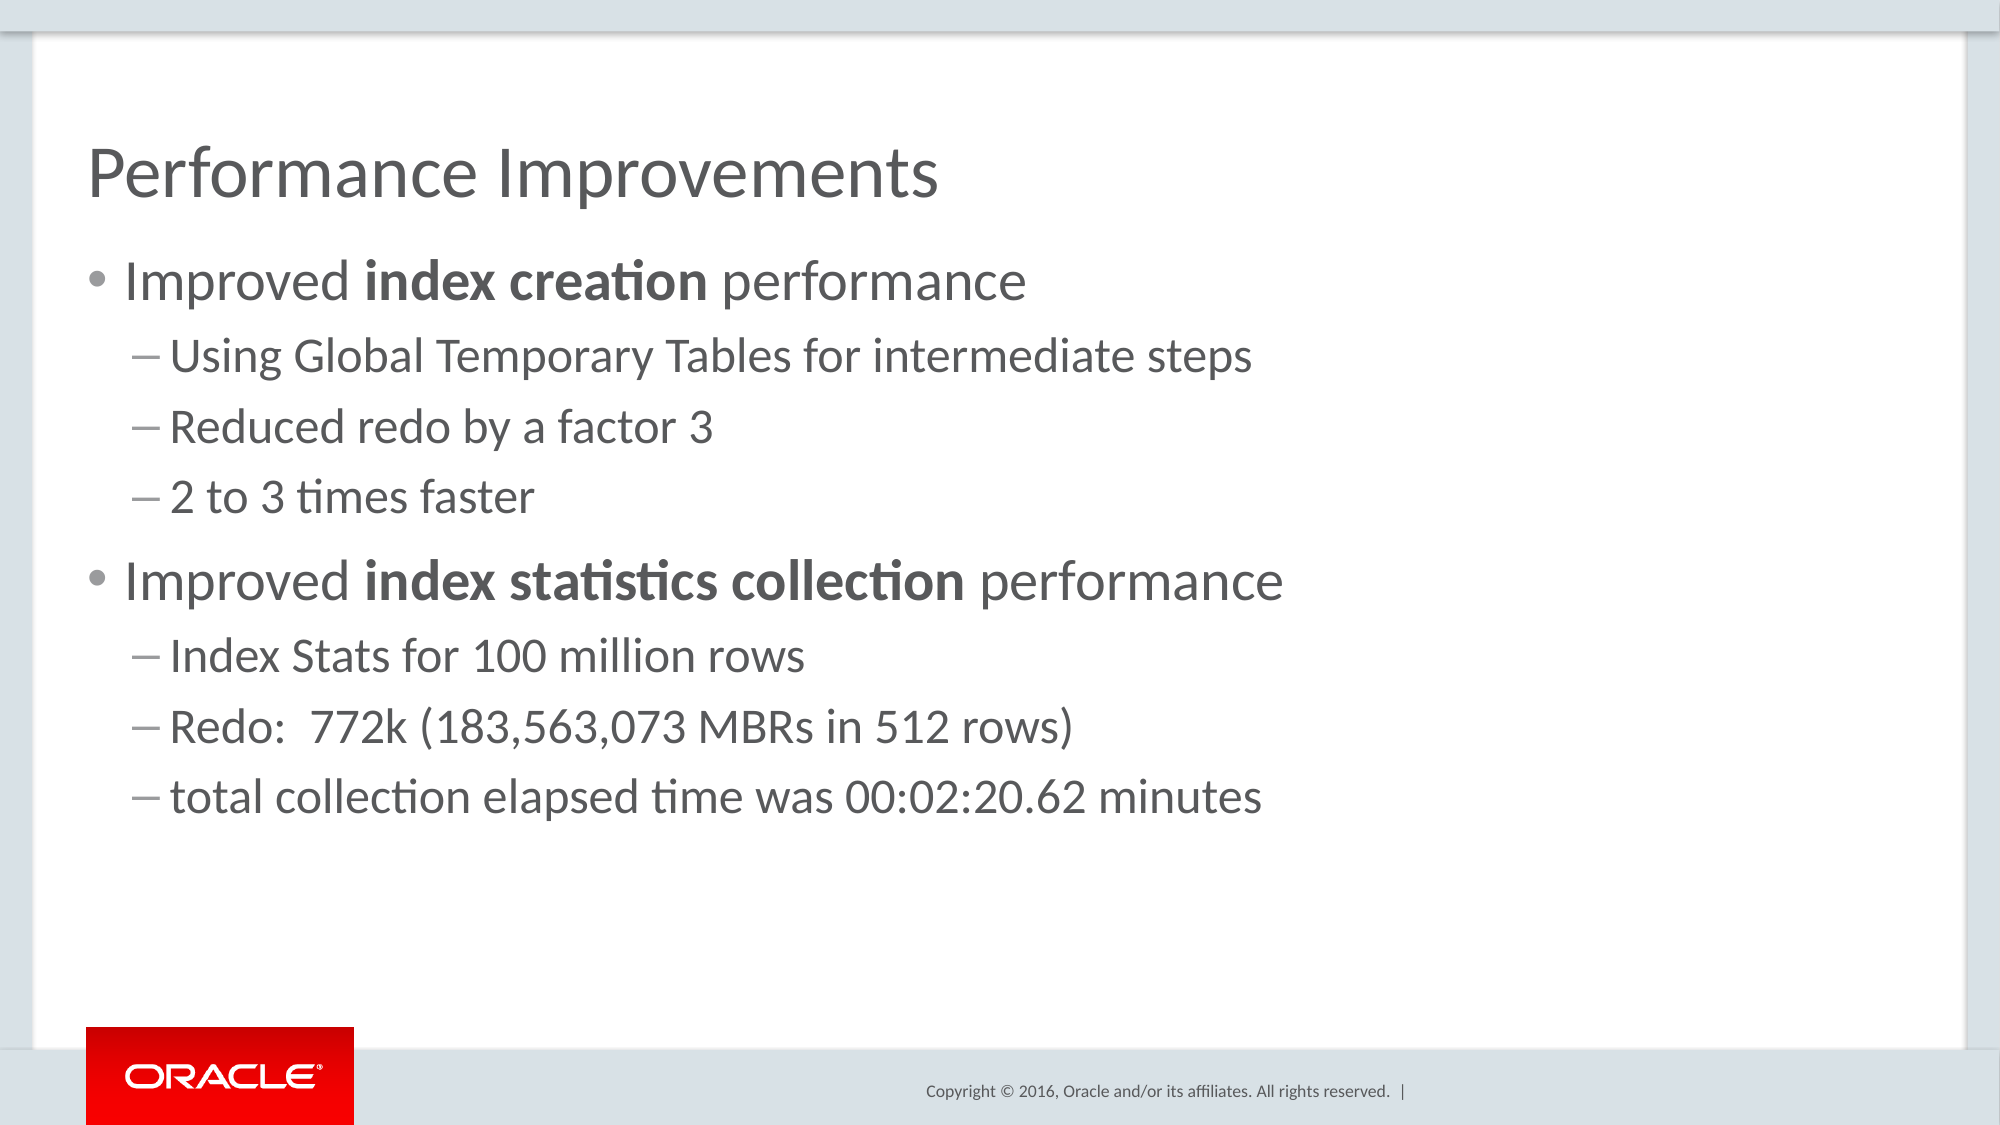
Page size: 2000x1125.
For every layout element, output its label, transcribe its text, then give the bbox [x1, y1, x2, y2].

list Improved index creation performance Using Global Temporary Tables for intermediate steps Reduced redo by a factor 3 2 to 3 times faster Improved index statistics collection performance Index Stats for 100 million rows Redo: 772k (183,563,073 MBRs in 512 rows) total collection elapsed time was 00:02:20.62 minutes [87, 249, 1913, 975]
picture [86, 1027, 354, 1125]
title Performance Improvements [87, 66, 1913, 213]
